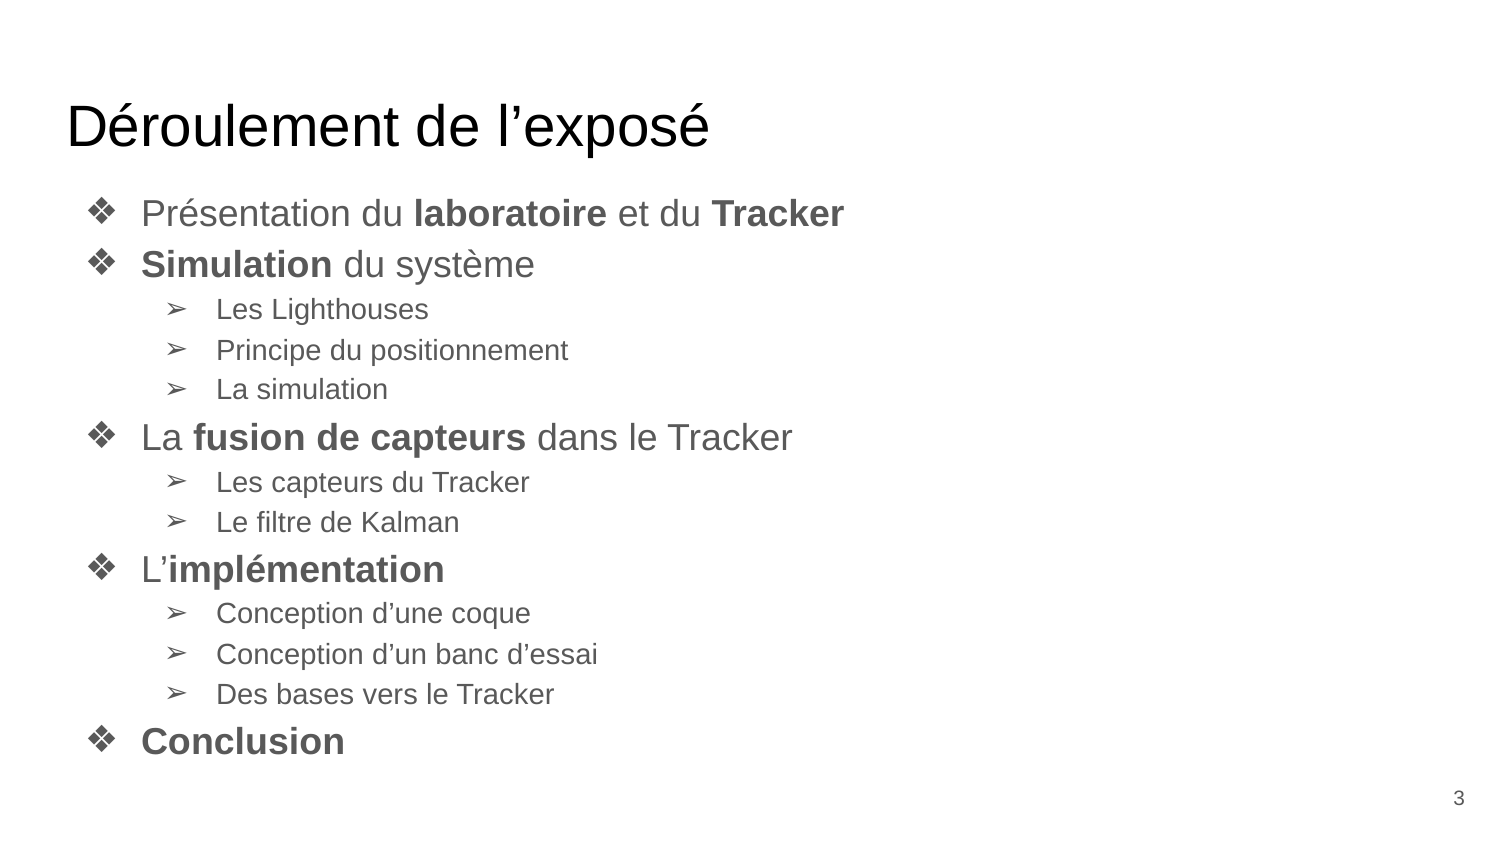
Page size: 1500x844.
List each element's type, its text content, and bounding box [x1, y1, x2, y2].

title Déroulement de l’exposé [51, 72, 1449, 166]
list Présentation du laboratoire et du Tracker Simulation du système Les Lighthouses Principe du positionnement La simulation La fusion de capteurs dans le Tracker Les capteurs du Tracker Le filtre de Kalman L’implémentation Conception d’une coque Conception d’un banc d’essai Des bases vers le Tracker Conclusion [51, 166, 1449, 802]
slide_number ‹#› [1389, 764, 1480, 830]
